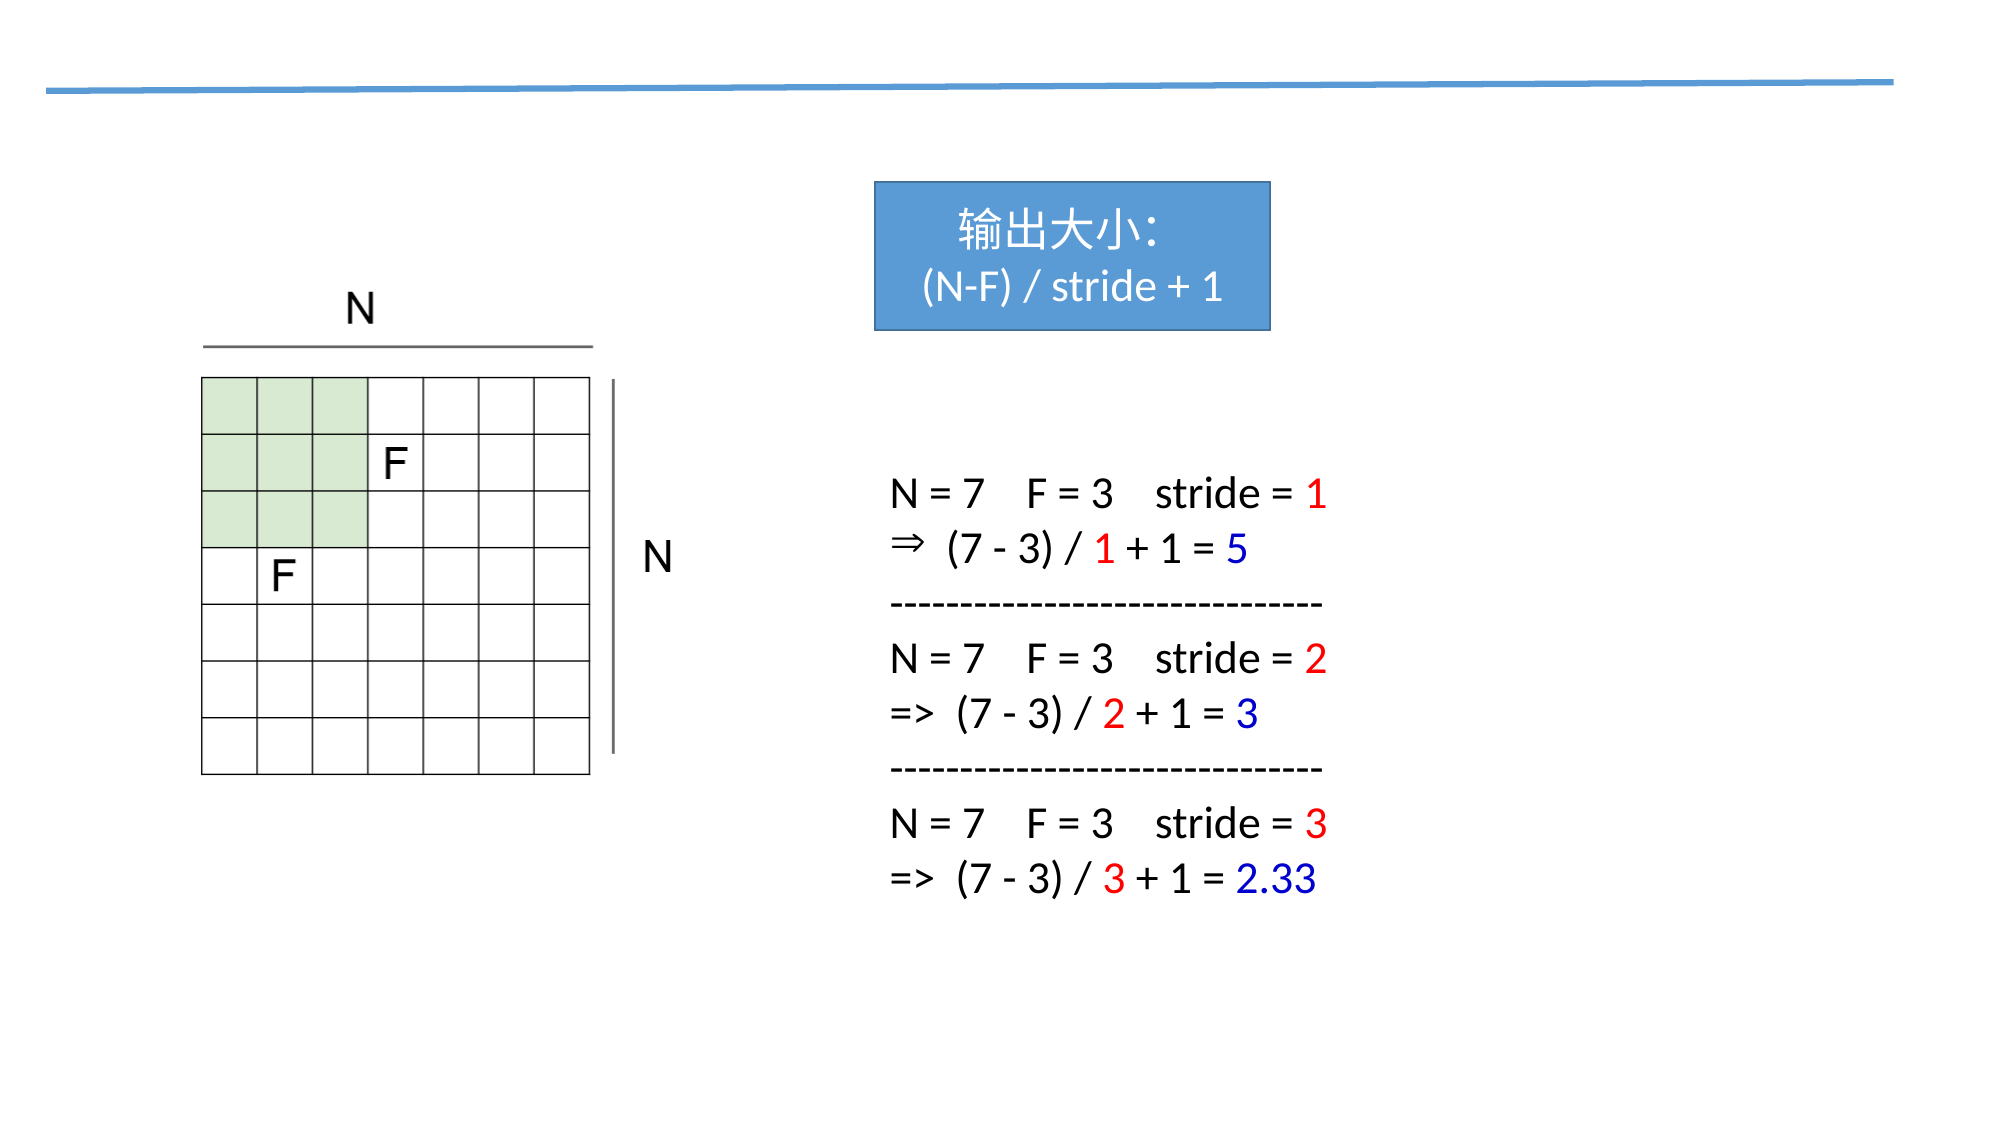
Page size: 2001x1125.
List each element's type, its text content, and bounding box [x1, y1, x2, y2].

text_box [46, 82, 1894, 91]
picture [168, 279, 686, 803]
text_box 输出大小： (N-F) / stride + 1 [874, 181, 1271, 331]
text_box N = 7 F = 3 stride = 1 (7 - 3) / 1 + 1 = 5 ------------------------------- N = 7 F = 3 stride = 2 => (7 - 3) / 2 + 1 = 3 ------------------------------- N = 7 F = 3 stride = 3 => (7 - 3) / 3 + 1 = 2.33 [874, 455, 1384, 966]
